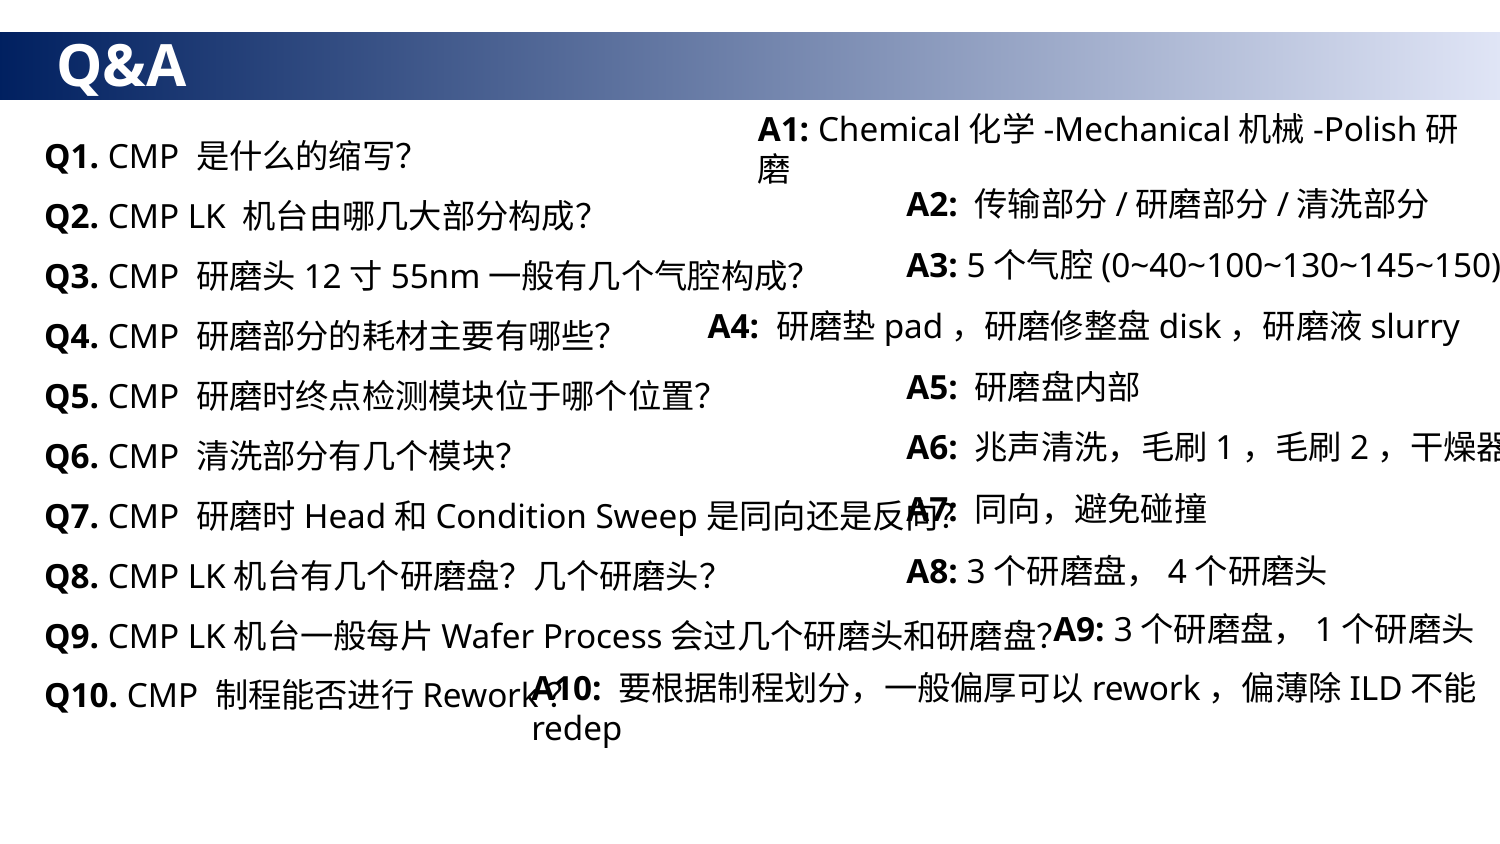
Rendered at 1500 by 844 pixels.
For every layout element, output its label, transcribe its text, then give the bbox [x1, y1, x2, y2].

text_box Q&A [41, 20, 609, 105]
text_box A6: 兆声清洗，毛刷1，毛刷2，干燥器 [891, 418, 1500, 474]
text_box A2: 传输部分/研磨部分/清洗部分 [891, 175, 1500, 231]
text_box A5: 研磨盘内部 [891, 358, 1160, 414]
text_box Q1. CMP 是什么的缩写？ Q2. CMP LK 机台由哪几大部分构成？ Q3. CMP 研磨头12寸55nm一般有几个气腔构成？ Q4. CMP 研磨部分的耗材主要有哪些？ Q5. CMP 研磨时终点检测模块位于哪个位置？ Q6. CMP 清洗部分有几个模块？ Q7. CMP 研磨时Head和Condition Sweep是同向还是反向？ Q8. CMP LK机台有几个研磨盘？几个研磨头？ Q9. CMP LK机台一般每片Wafer Process会过几个研磨头和研磨盘？ Q10. CMP 制程能否进行Rework？ [29, 108, 1187, 722]
text_box A4: 研磨垫pad，研磨修整盘disk，研磨液slurry [693, 297, 1488, 352]
text_box A7: 同向，避免碰撞 [891, 481, 1500, 536]
text_box A10: 要根据制程划分，一般偏厚可以rework，偏薄除ILD不能redep [516, 659, 1500, 755]
text_box A3: 5个气腔(0~40~100~130~145~150) [891, 237, 1500, 292]
text_box A1: Chemical化学-Mechanical机械-Polish研磨 [743, 100, 1499, 196]
text_box A9: 3个研磨盘，1个研磨头 [1038, 600, 1500, 656]
text_box A8: 3个研磨盘，4个研磨头 [891, 543, 1500, 598]
